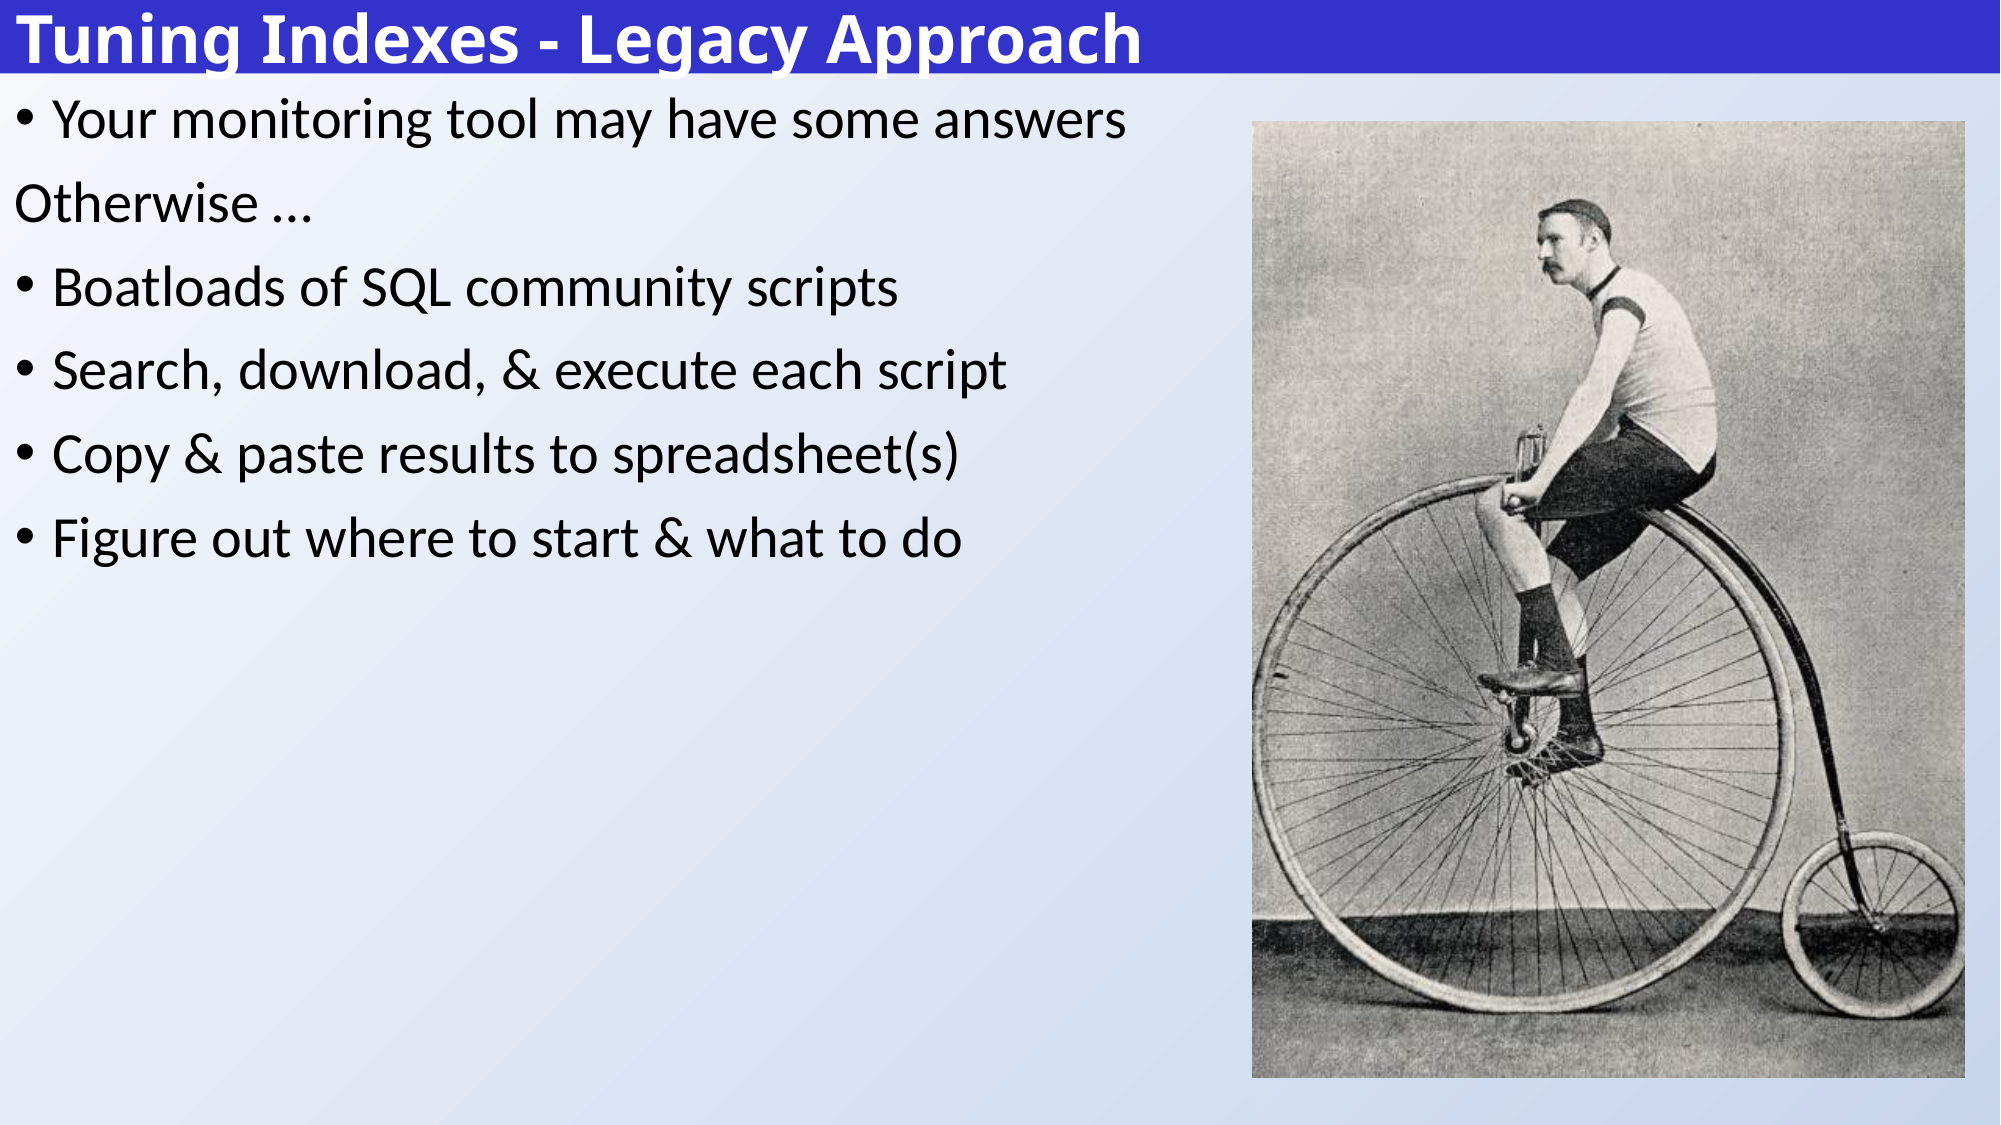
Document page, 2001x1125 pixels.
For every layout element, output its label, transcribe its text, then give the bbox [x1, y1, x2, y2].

picture [1251, 121, 1965, 1078]
title Tuning Indexes - Legacy Approach [0, 0, 2000, 74]
list Your monitoring tool may have some answers Otherwise … Boatloads of SQL community scripts Search, download, & execute each script Copy & paste results to spreadsheet(s) Figure out where to start & what to do [0, 74, 1252, 1125]
